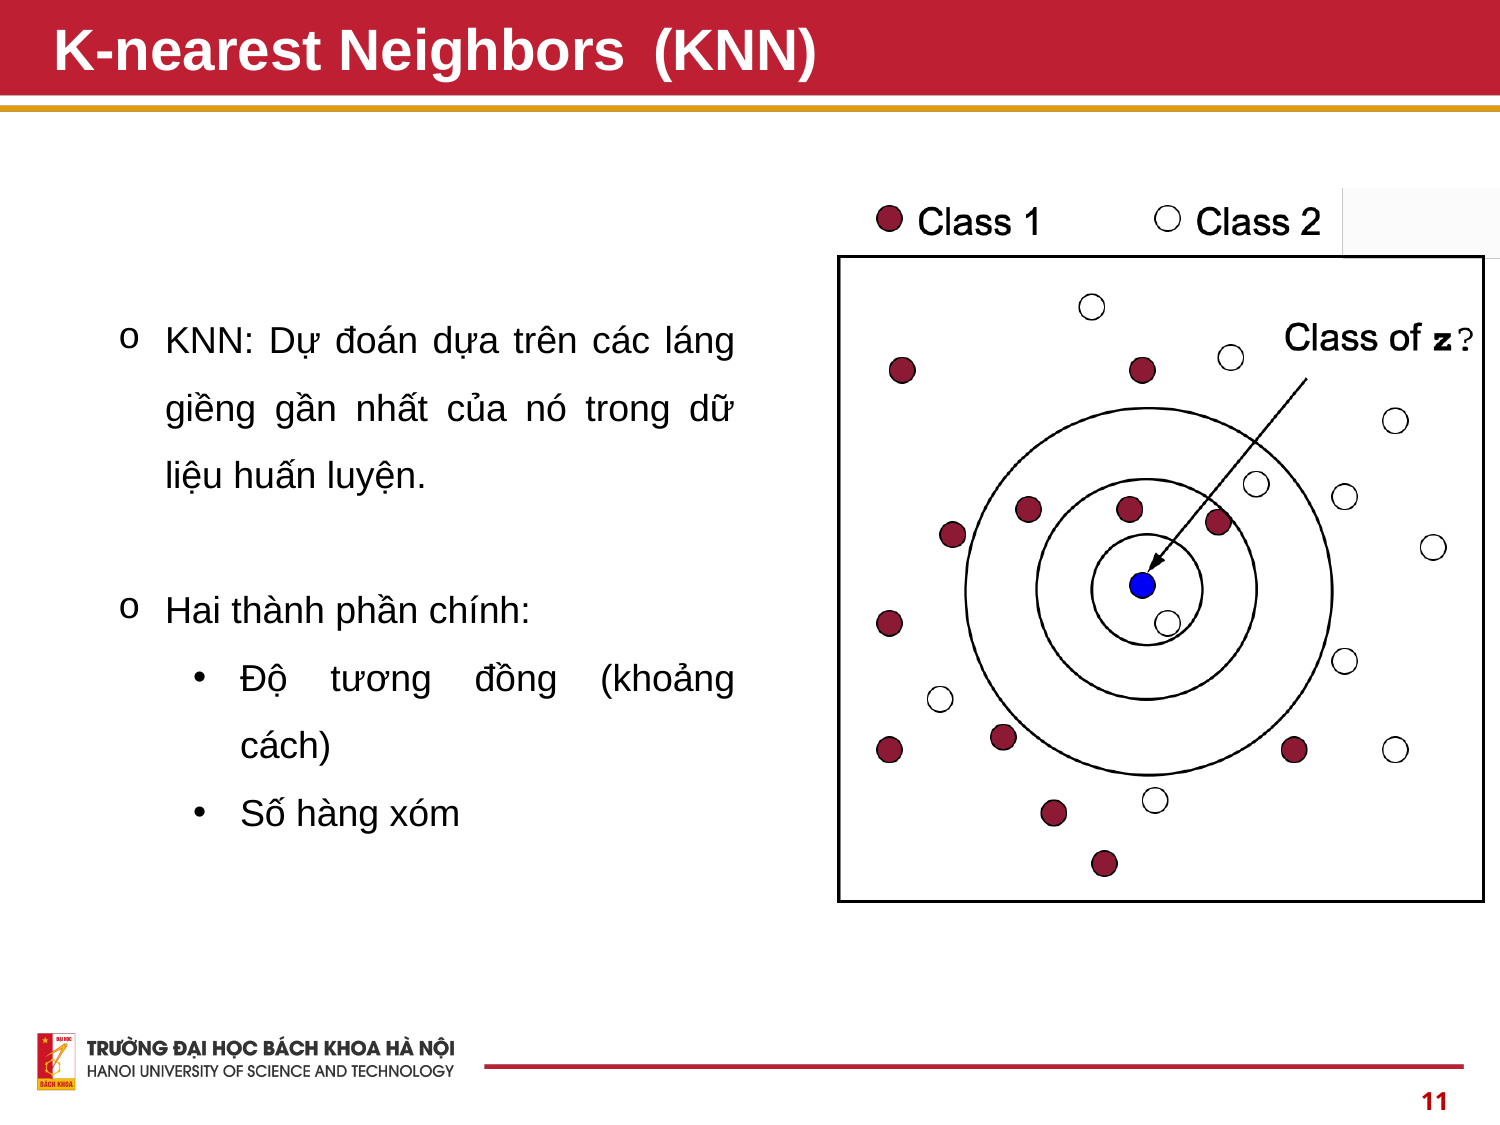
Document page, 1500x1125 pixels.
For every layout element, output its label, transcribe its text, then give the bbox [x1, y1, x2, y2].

slide_number 11 [1126, 1078, 1464, 1125]
text_box KNN: Dự đoán dựa trên các láng giềng gần nhất của nó trong dữ liệu huấn luyện. Hai thành phần chính: Độ tương đồng (khoảng cách) Số hàng xóm [103, 286, 750, 842]
text_box [76, 143, 1429, 812]
title K-nearest Neighbors (KNN) [38, 12, 1462, 87]
picture [0, 0, 1500, 1125]
